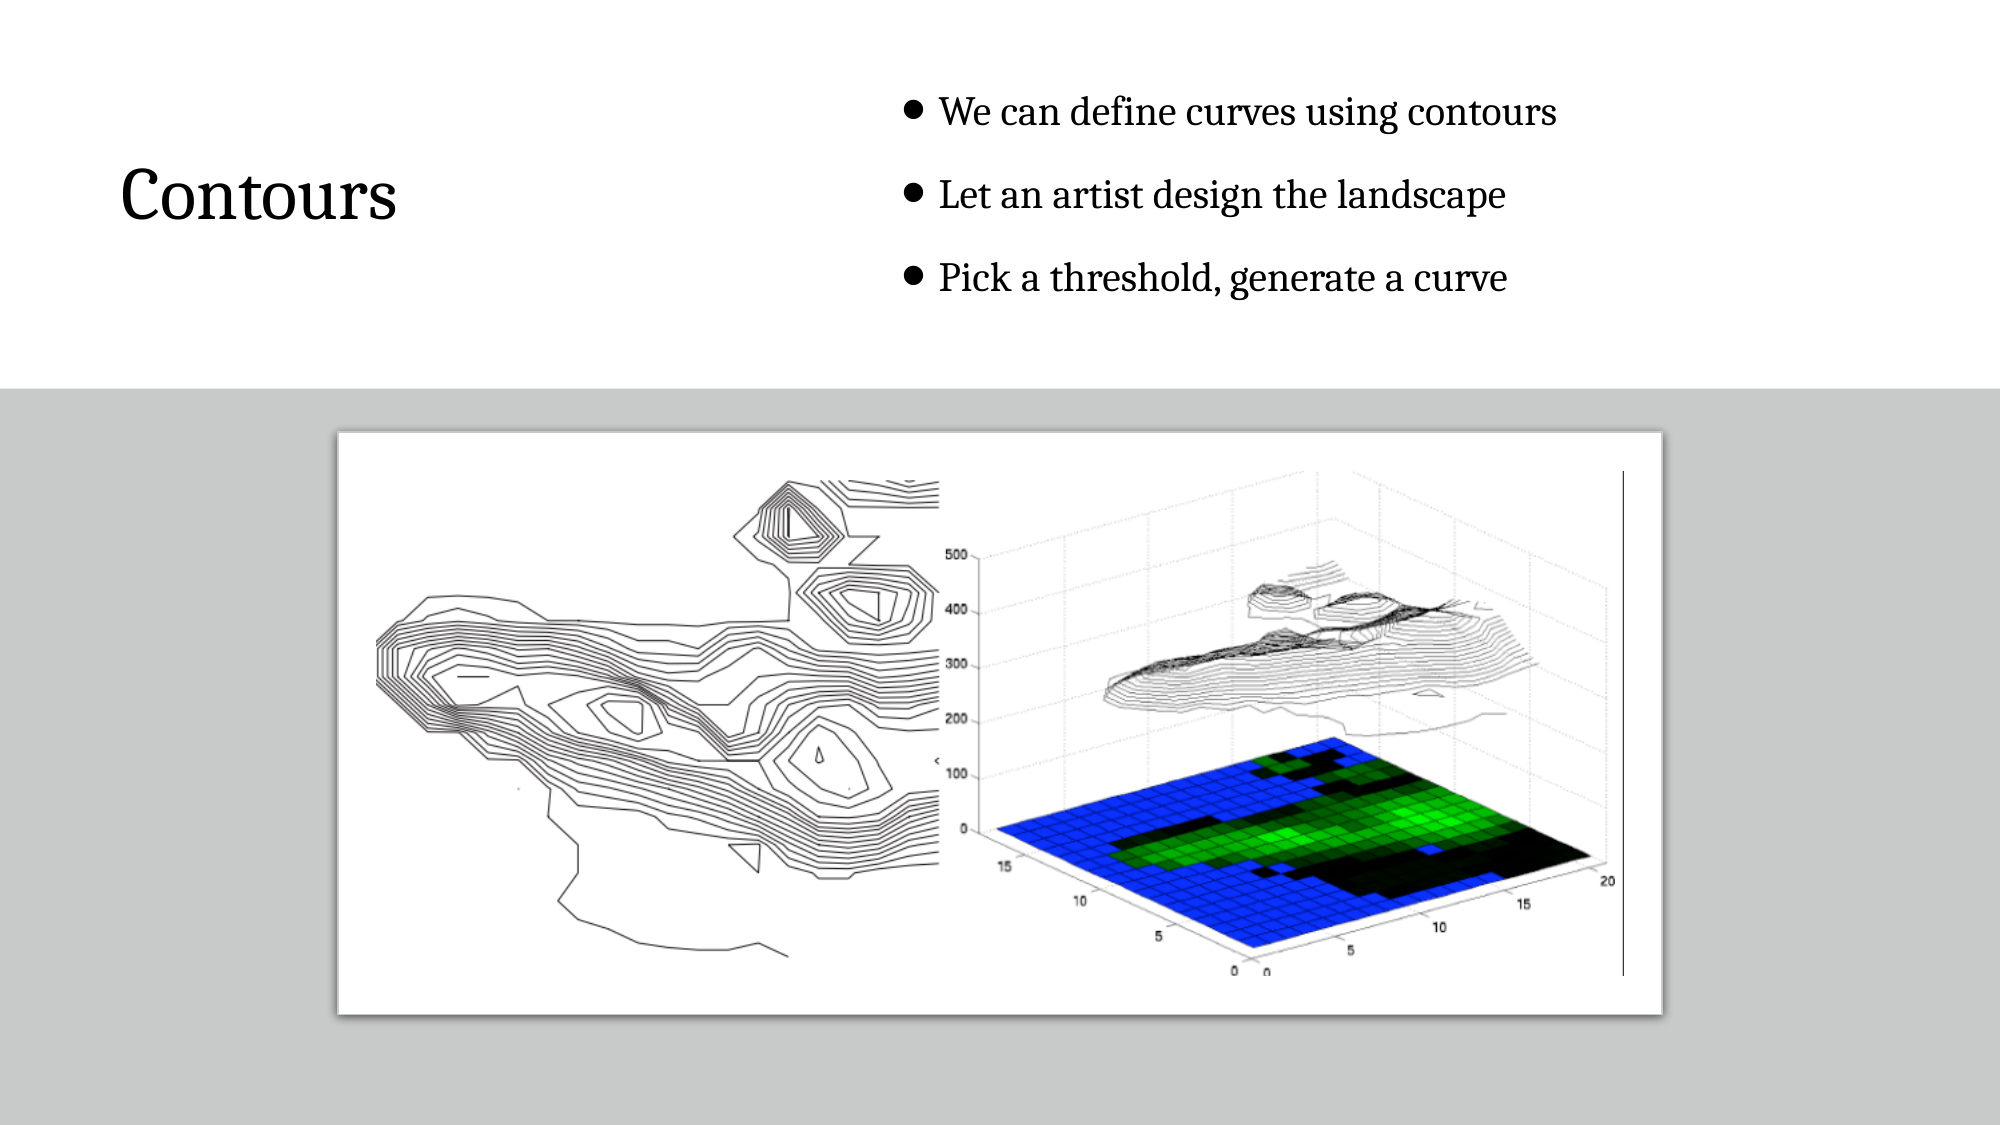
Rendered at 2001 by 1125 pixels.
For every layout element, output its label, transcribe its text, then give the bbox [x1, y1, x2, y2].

picture [375, 471, 1624, 976]
list We can define curves using contours Let an artist design the landscape Pick a threshold, generate a curve [797, 56, 1893, 334]
text_box [337, 431, 1663, 1016]
text_box [0, 387, 2000, 1125]
title Contours [106, 56, 719, 334]
